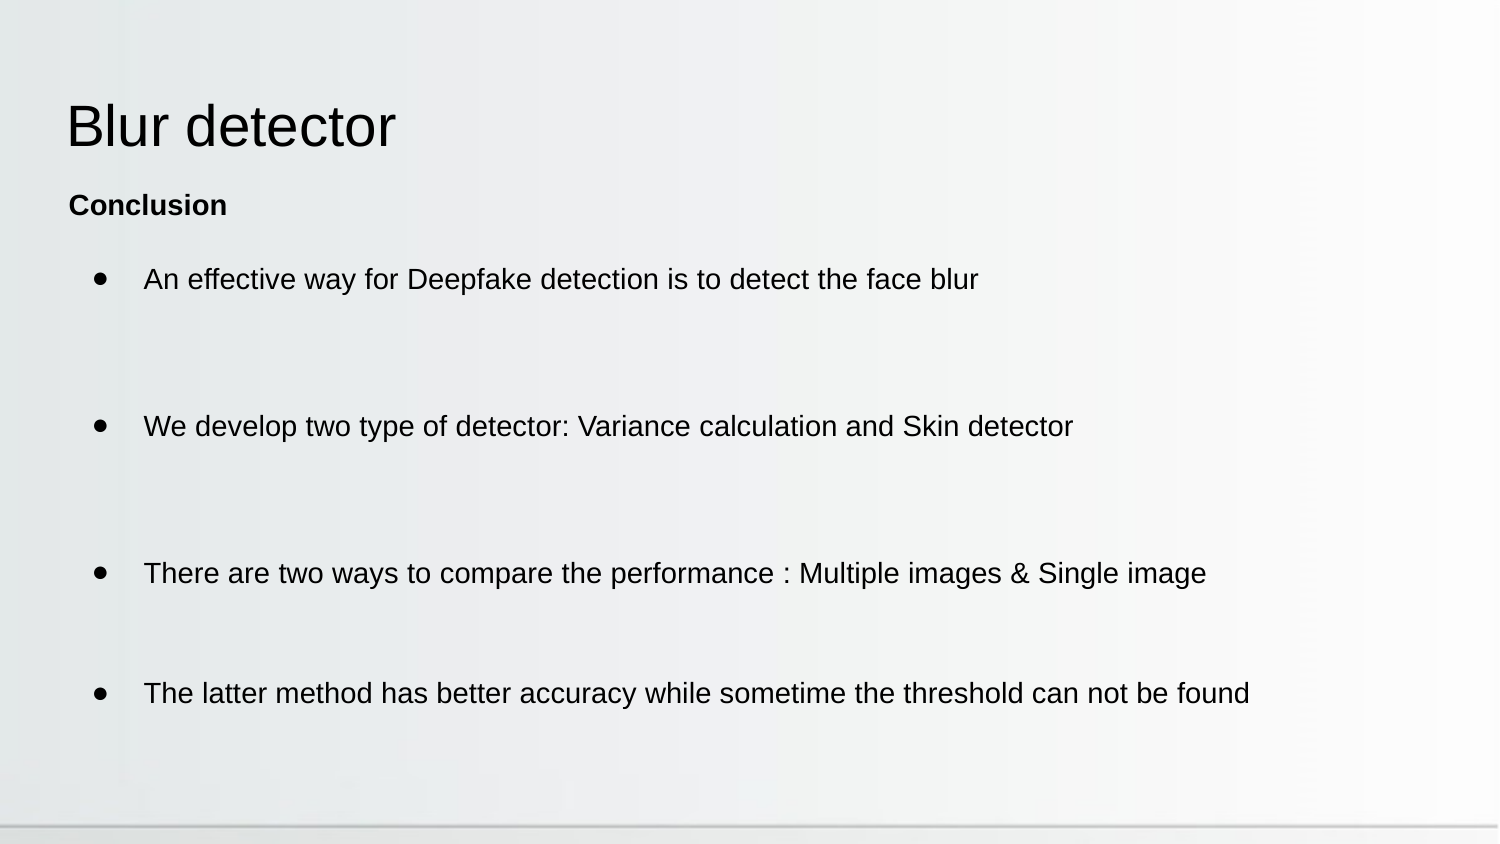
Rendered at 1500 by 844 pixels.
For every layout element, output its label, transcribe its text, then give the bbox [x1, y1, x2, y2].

title Blur detector [51, 72, 1449, 167]
picture [0, 0, 1500, 844]
list Conclusion An effective way for Deepfake detection is to detect the face blur We develop two type of detector: Variance calculation and Skin detector There are two ways to compare the performance : Multiple images & Single image The latter method has better accuracy while sometime the threshold can not be found [53, 166, 1452, 806]
